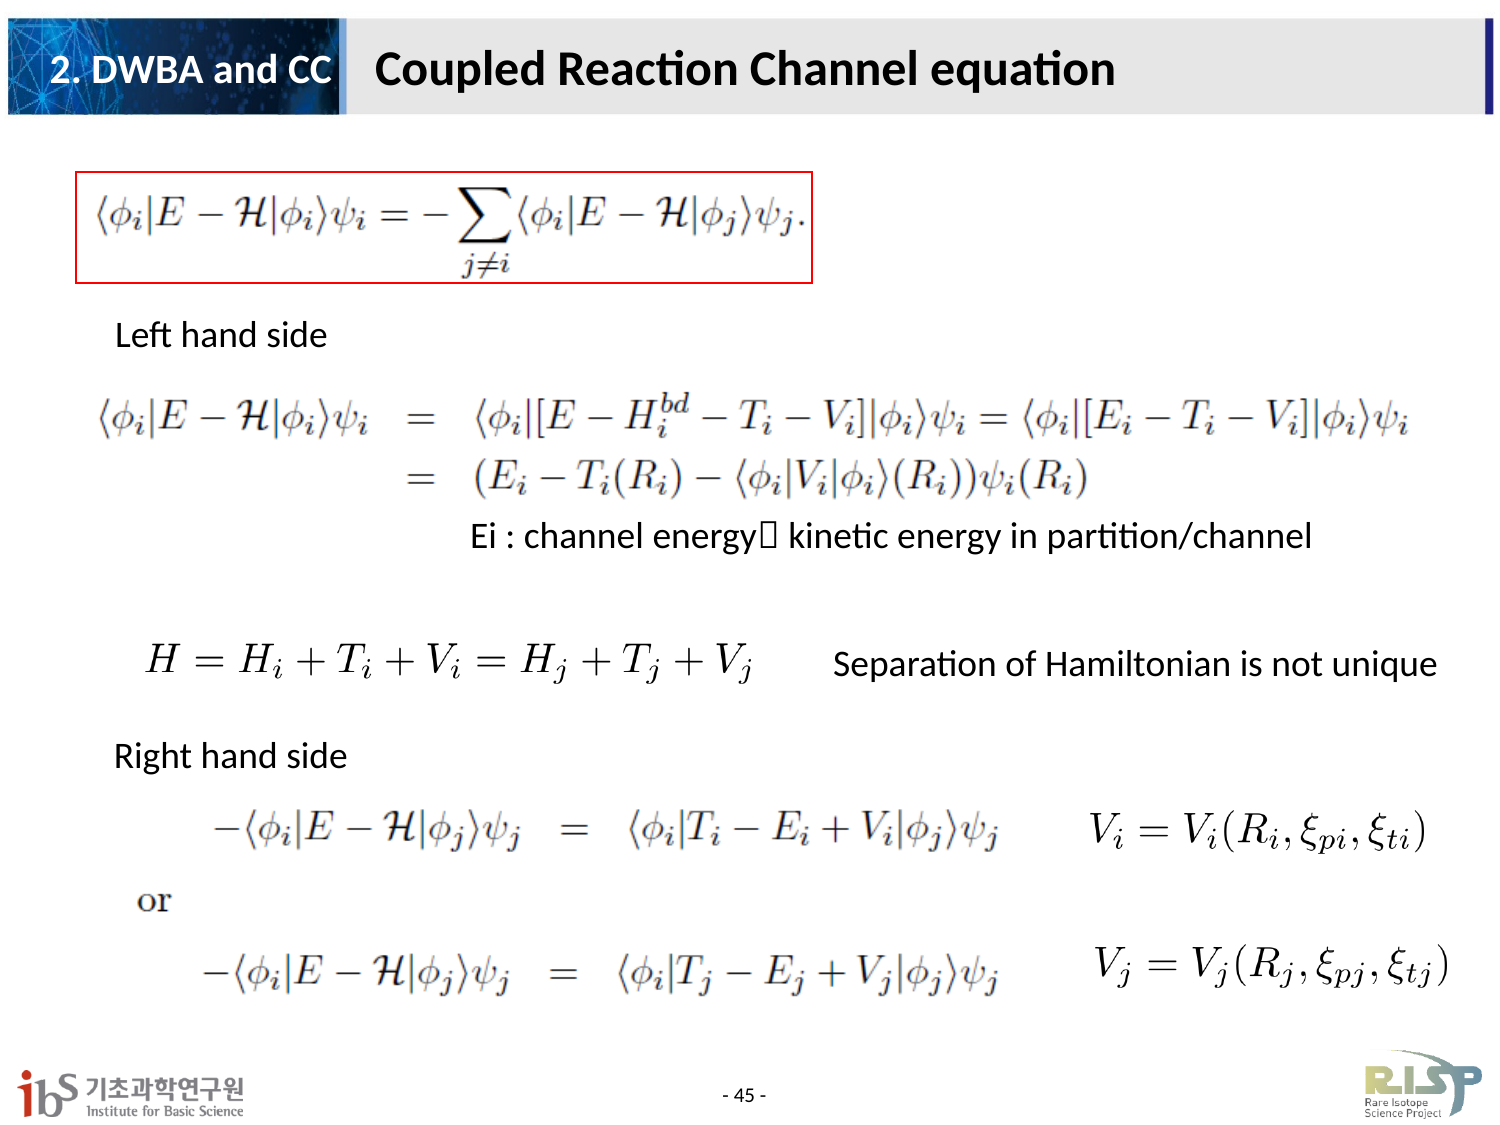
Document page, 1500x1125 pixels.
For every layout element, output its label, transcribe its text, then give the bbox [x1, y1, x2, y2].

picture [145, 643, 751, 684]
picture [1090, 810, 1424, 854]
picture [1095, 944, 1447, 988]
picture [76, 172, 812, 282]
picture [105, 783, 1010, 1012]
picture [17, 1070, 243, 1117]
text_box Separation of Hamiltonian is not unique [818, 631, 1454, 692]
text_box Ei : channel energy kinetic energy in partition/channel [455, 514, 1329, 564]
picture [1364, 1049, 1482, 1119]
text_box Right hand side [99, 724, 364, 784]
picture [2, 10, 1500, 130]
picture [82, 375, 1418, 514]
text_box Left hand side [100, 302, 344, 363]
